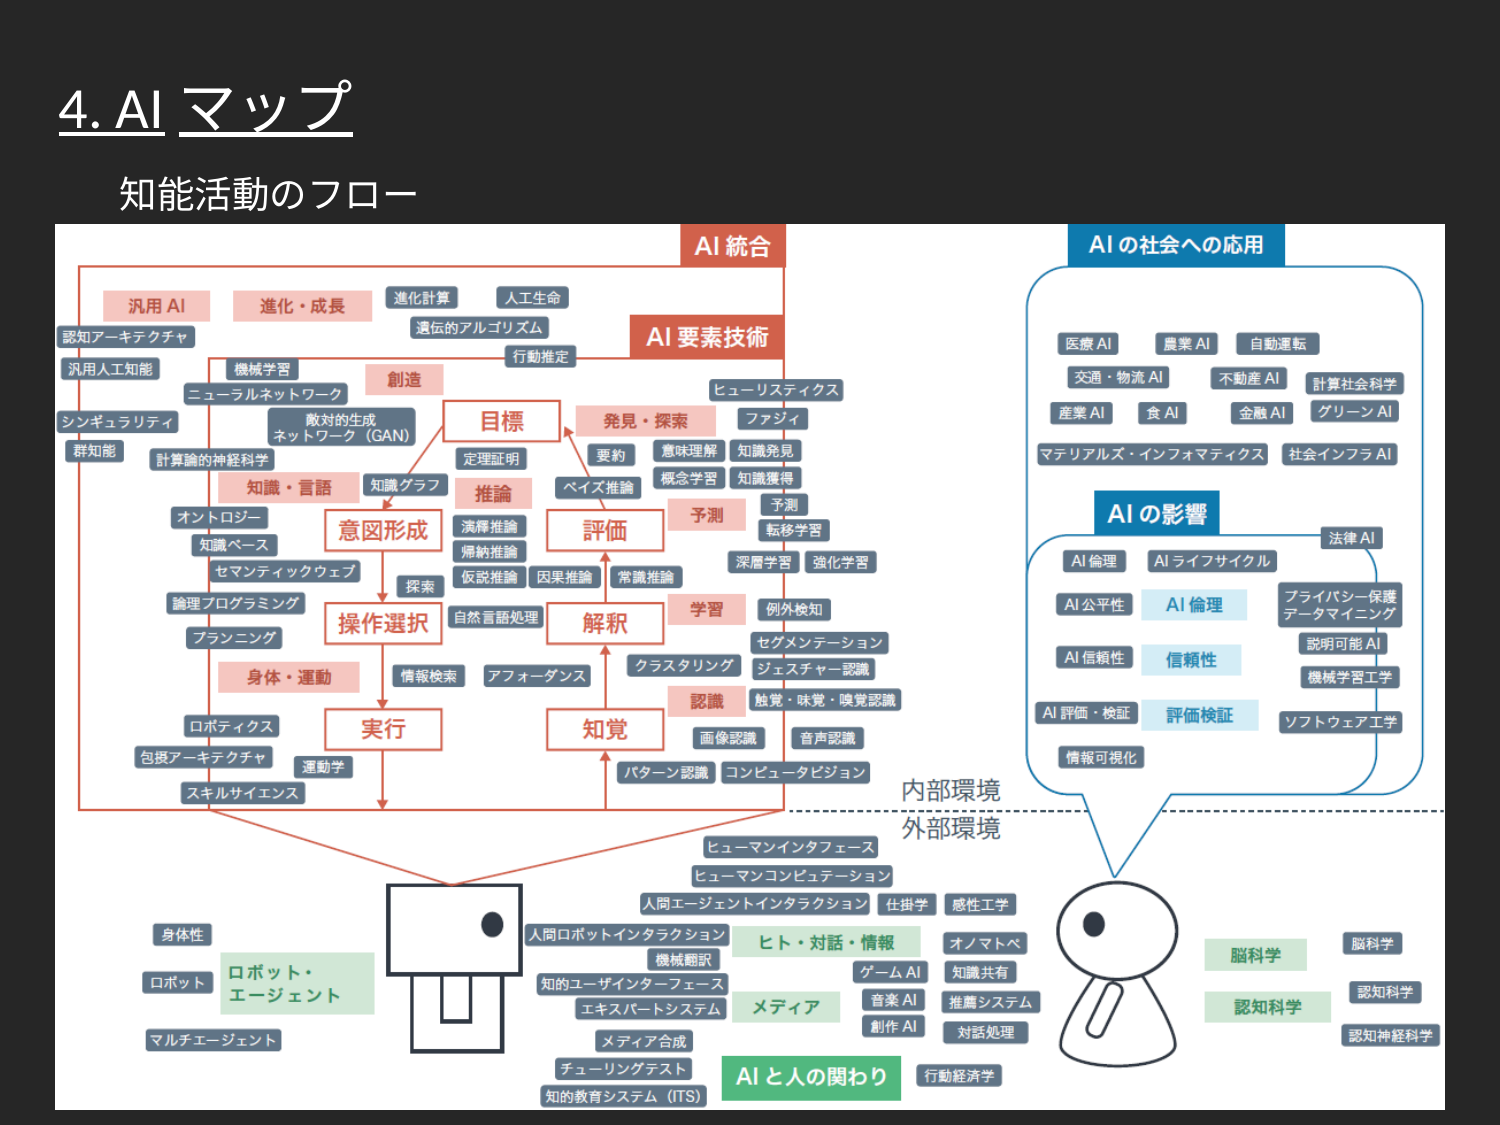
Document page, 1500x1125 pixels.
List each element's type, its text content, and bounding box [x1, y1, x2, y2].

picture [55, 224, 1445, 1110]
text_box 4. AIマップ [43, 62, 507, 148]
text_box 知能活動のフロー [104, 163, 435, 224]
